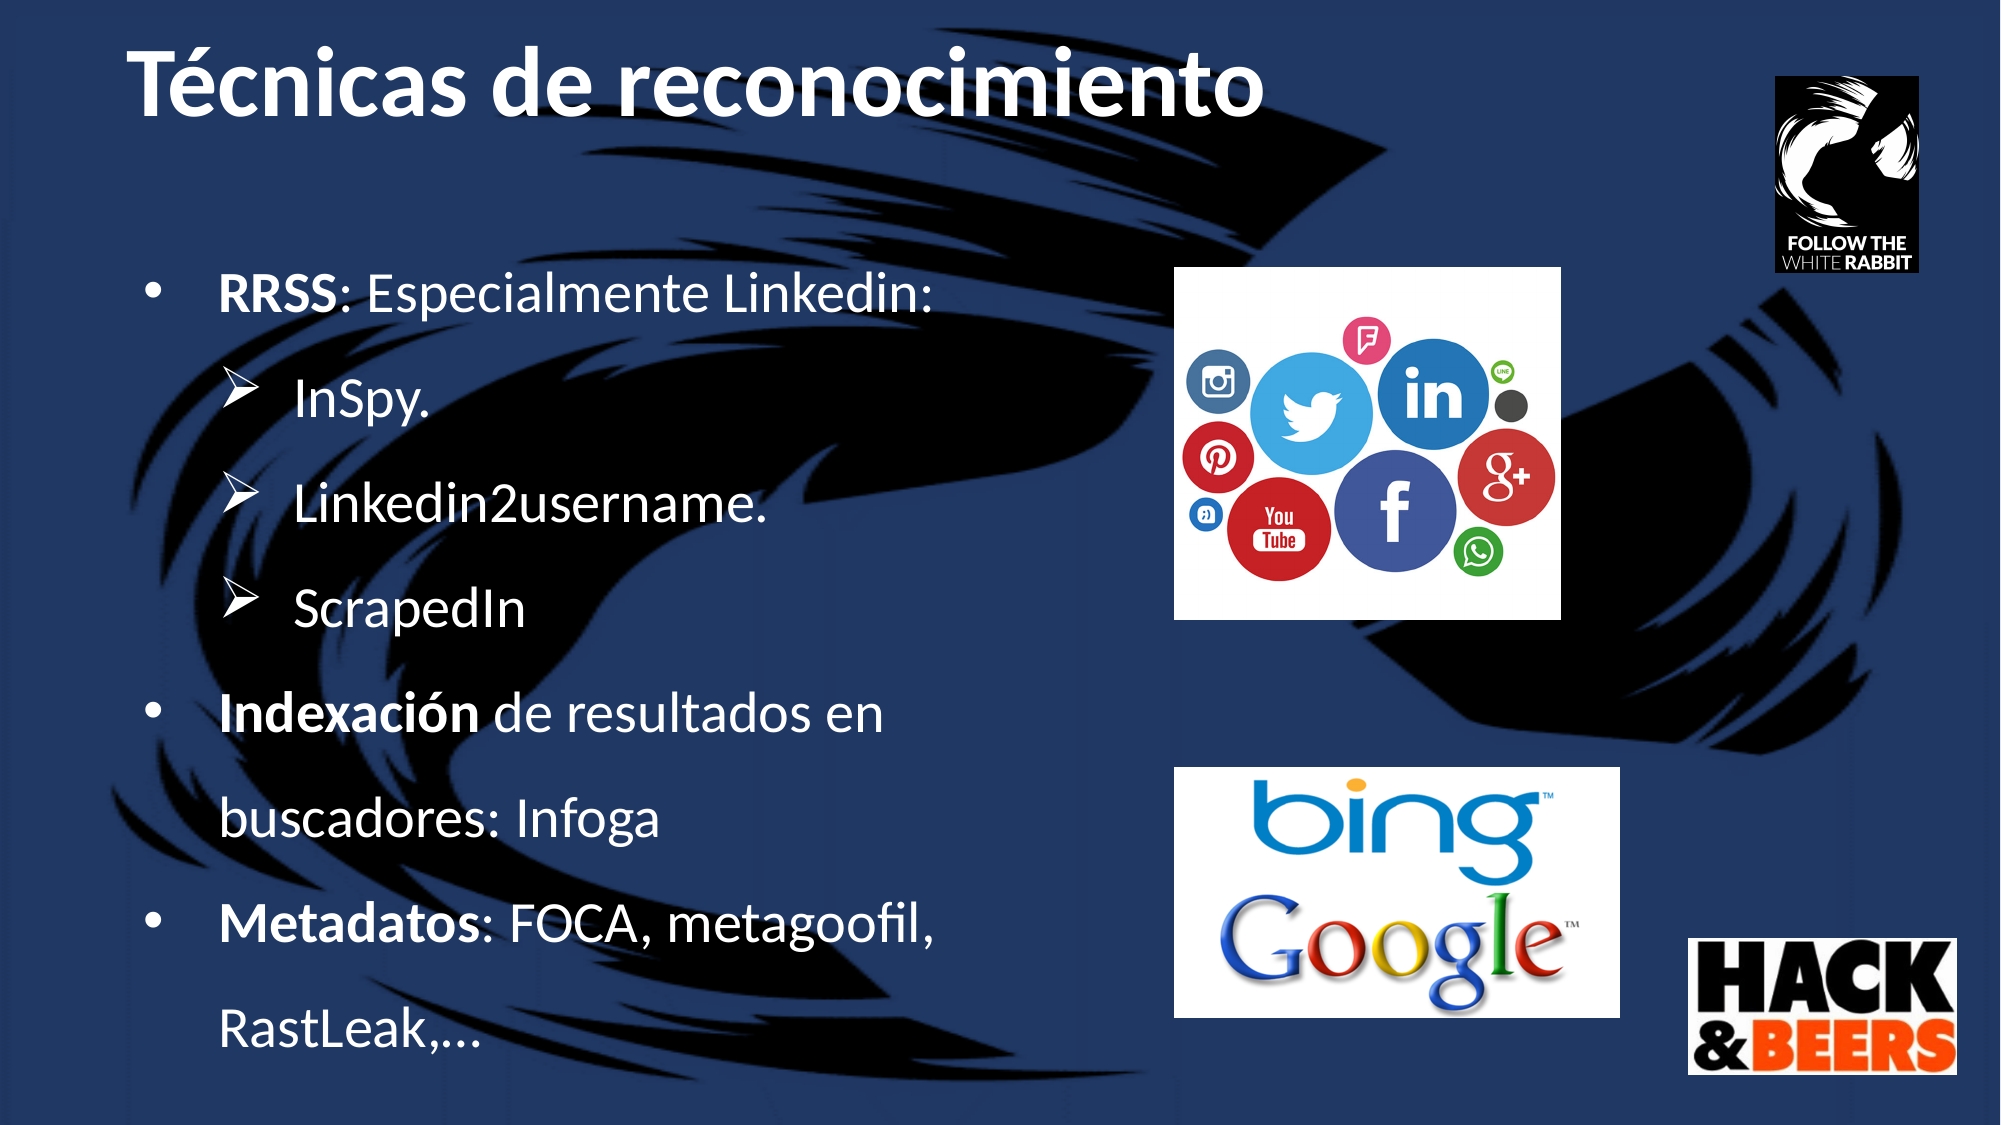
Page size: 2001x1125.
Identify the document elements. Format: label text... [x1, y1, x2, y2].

text_box Técnicas de reconocimiento [112, 8, 1689, 144]
picture [0, 0, 2001, 1125]
text_box RRSS: Especialmente Linkedin: InSpy. Linkedin2username. ScrapedIn Indexación de resultados en buscadores: Infoga Metadatos: FOCA, metagoofil, RastLeak,… [128, 212, 1000, 1067]
